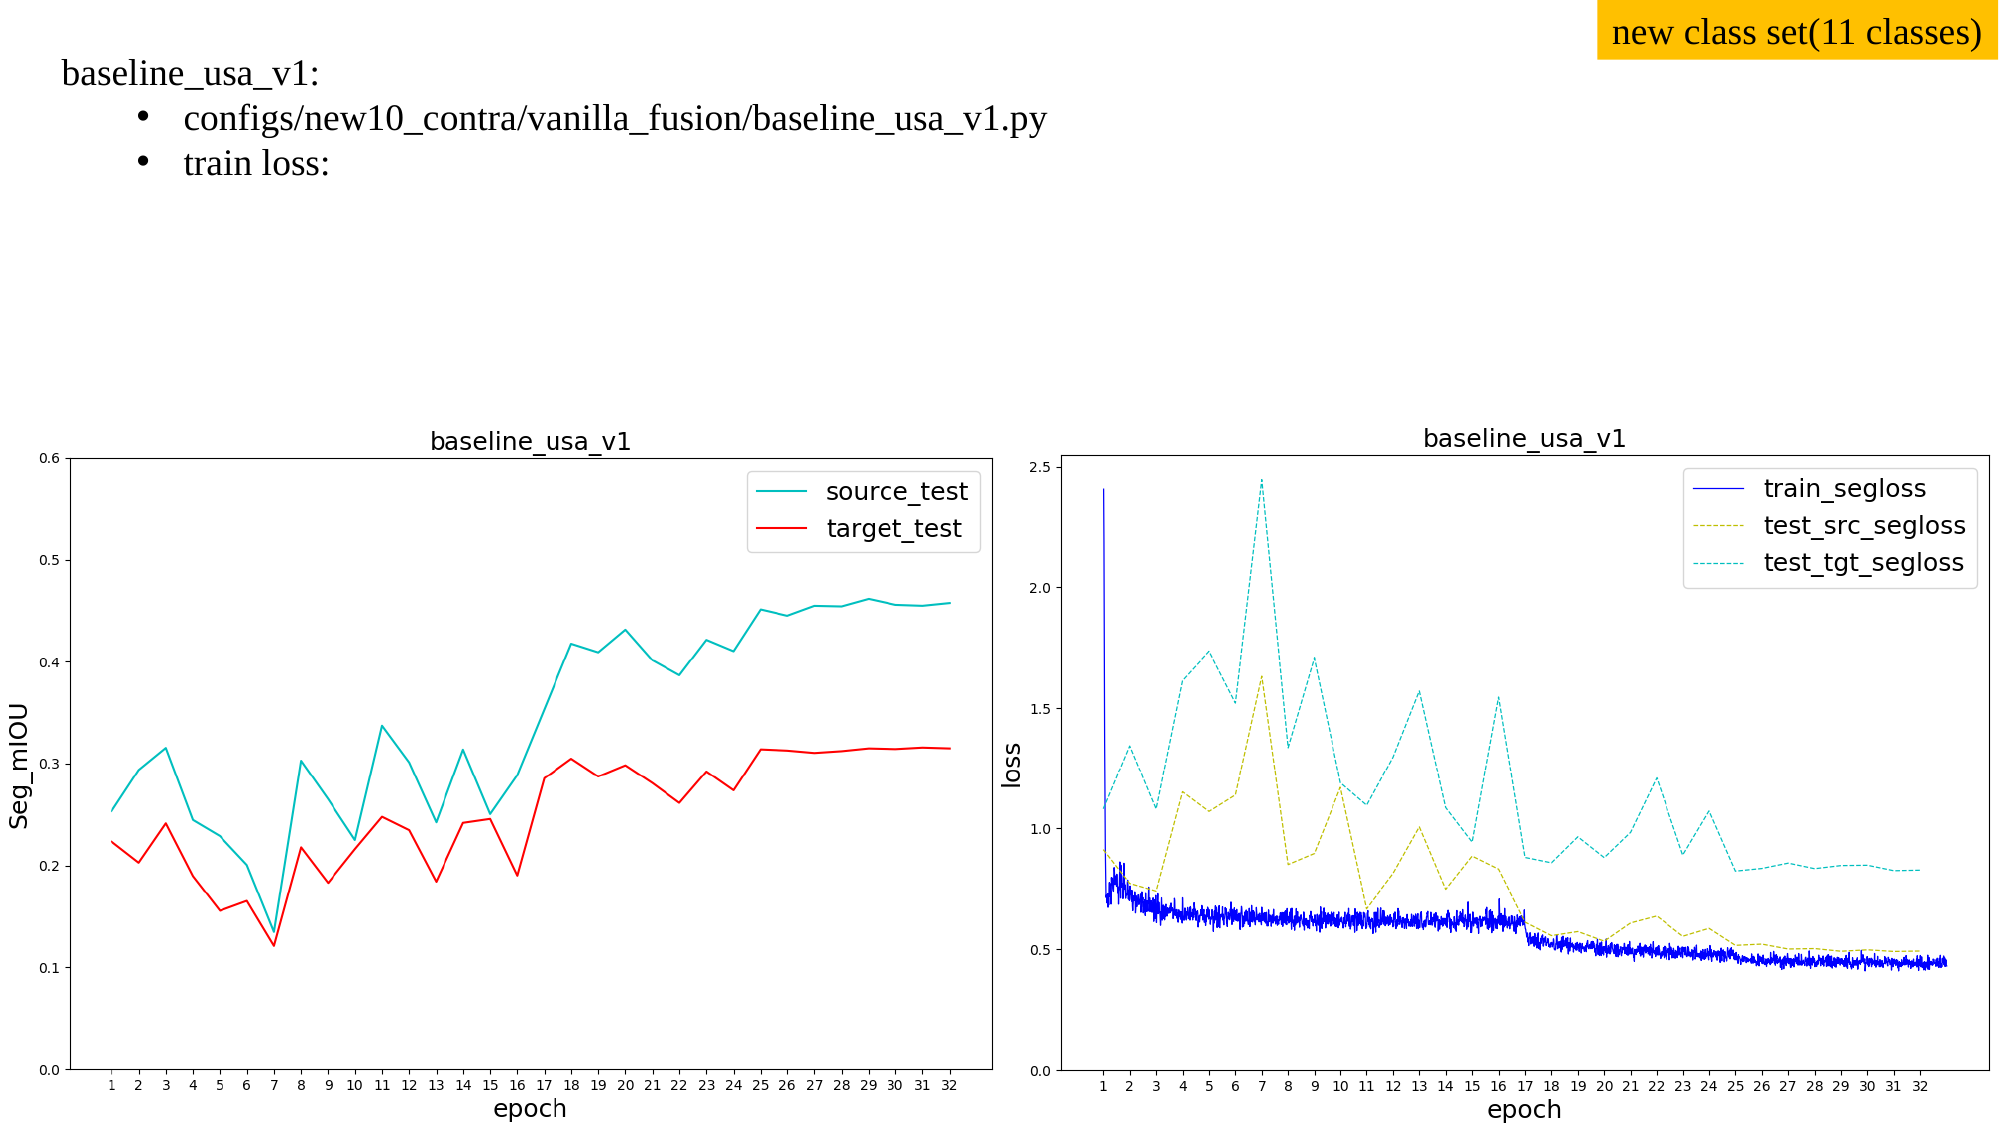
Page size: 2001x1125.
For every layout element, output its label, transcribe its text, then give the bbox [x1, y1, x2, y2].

text_box new class set(11 classes) [1597, 0, 1999, 60]
picture [0, 417, 2000, 1125]
